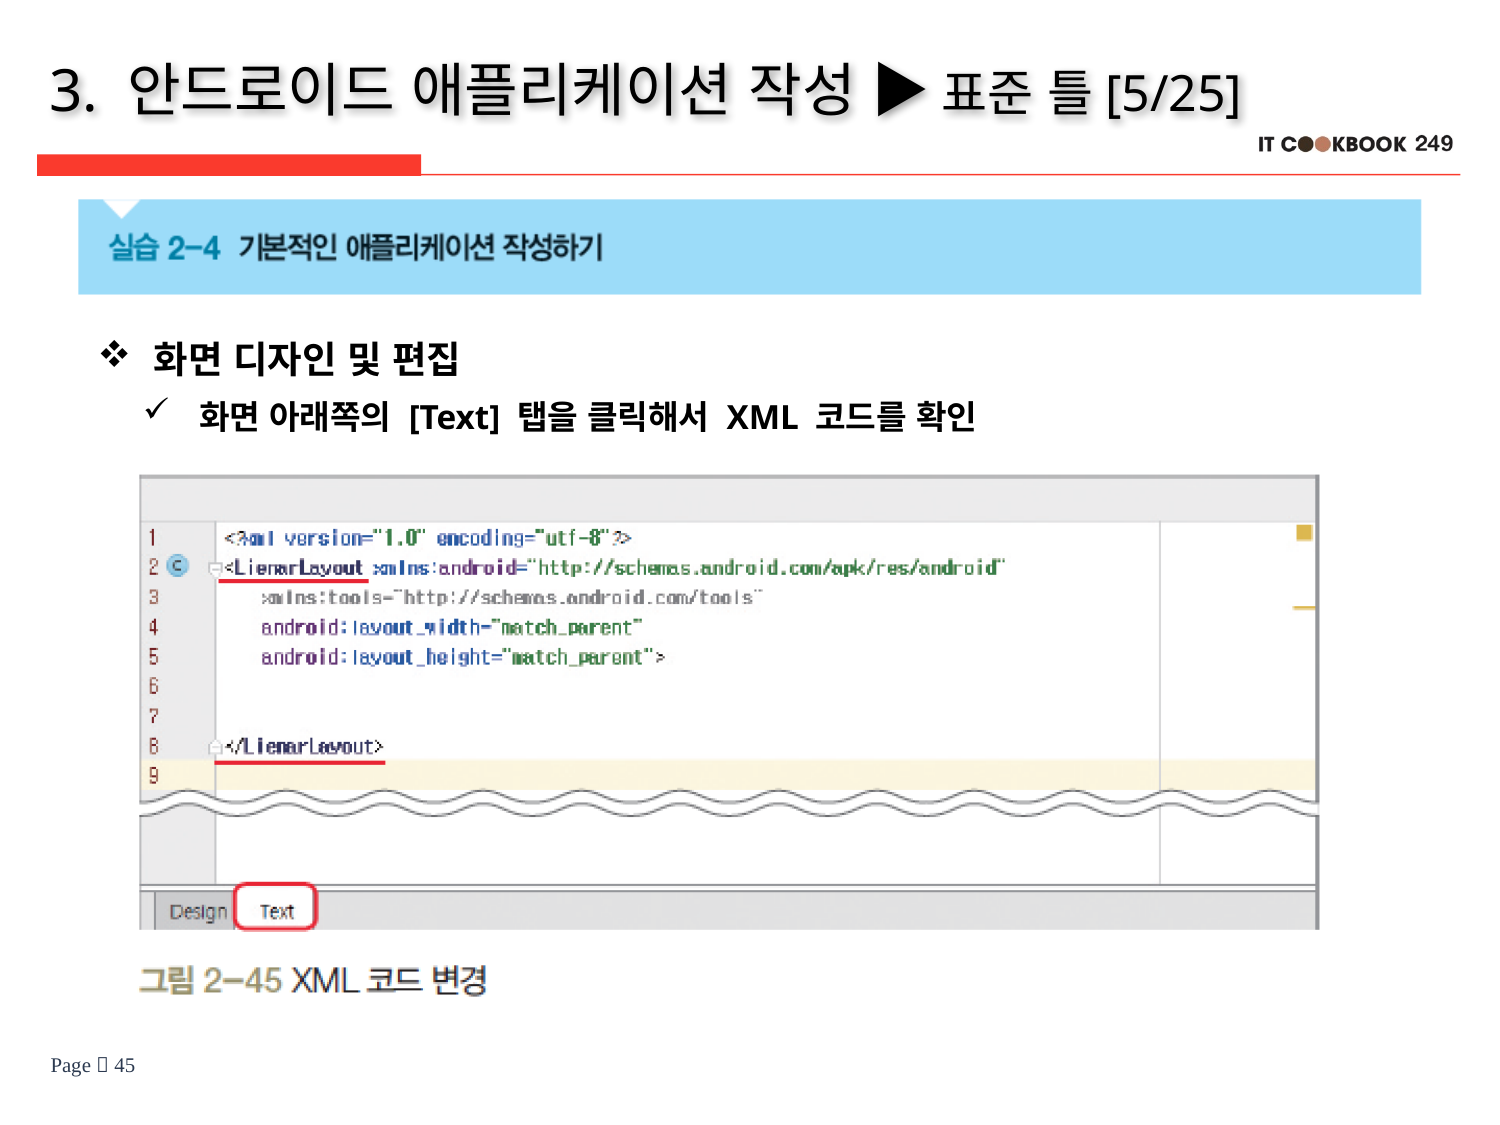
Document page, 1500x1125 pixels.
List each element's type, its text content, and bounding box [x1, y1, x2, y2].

picture [130, 460, 1332, 1005]
title 3. 안드로이드 애플리케이션 작성 ▶ 표준 틀[5/25] [48, 53, 1448, 161]
picture [77, 198, 1423, 298]
list 화면 디자인 및 편집 화면 아래쪽의 [Text] 탭을 클릭해서 XML 코드를 확인 [54, 335, 1500, 1051]
picture [1218, 120, 1464, 164]
